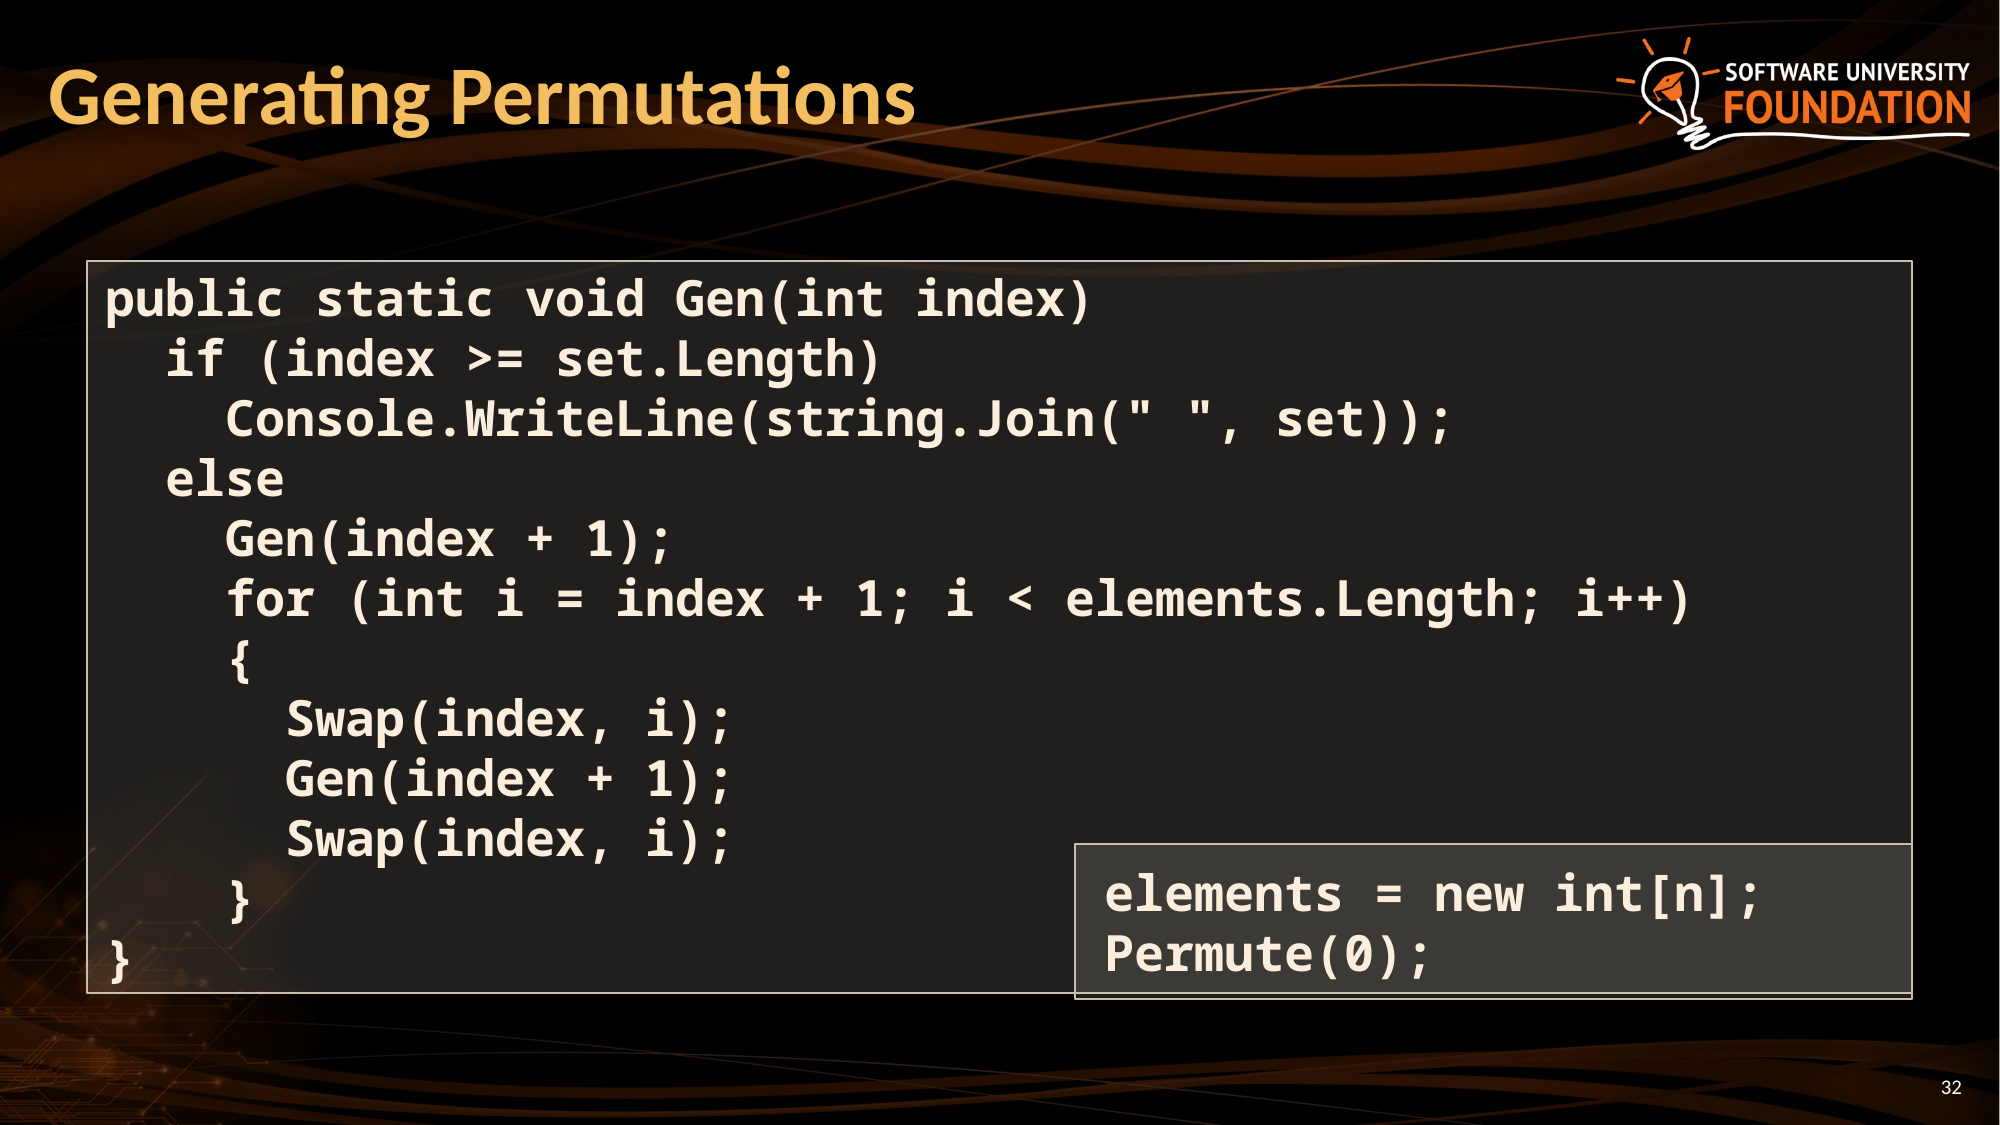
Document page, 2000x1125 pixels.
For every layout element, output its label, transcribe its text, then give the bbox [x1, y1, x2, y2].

slide_number 32 [1897, 1070, 1968, 1103]
text_box elements = new int[n]; Permute(0); [1074, 843, 1913, 1000]
picture [0, 0, 2000, 1125]
text_box [30, 6, 1602, 189]
text_box public static void Gen(int index) if (index >= set.Length) Console.WriteLine(string.Join(" ", set)); else Gen(index + 1); for (int i = index + 1; i < elements.Length; i++) { Swap(index, i); Gen(index + 1); Swap(index, i); } } [87, 260, 1913, 993]
